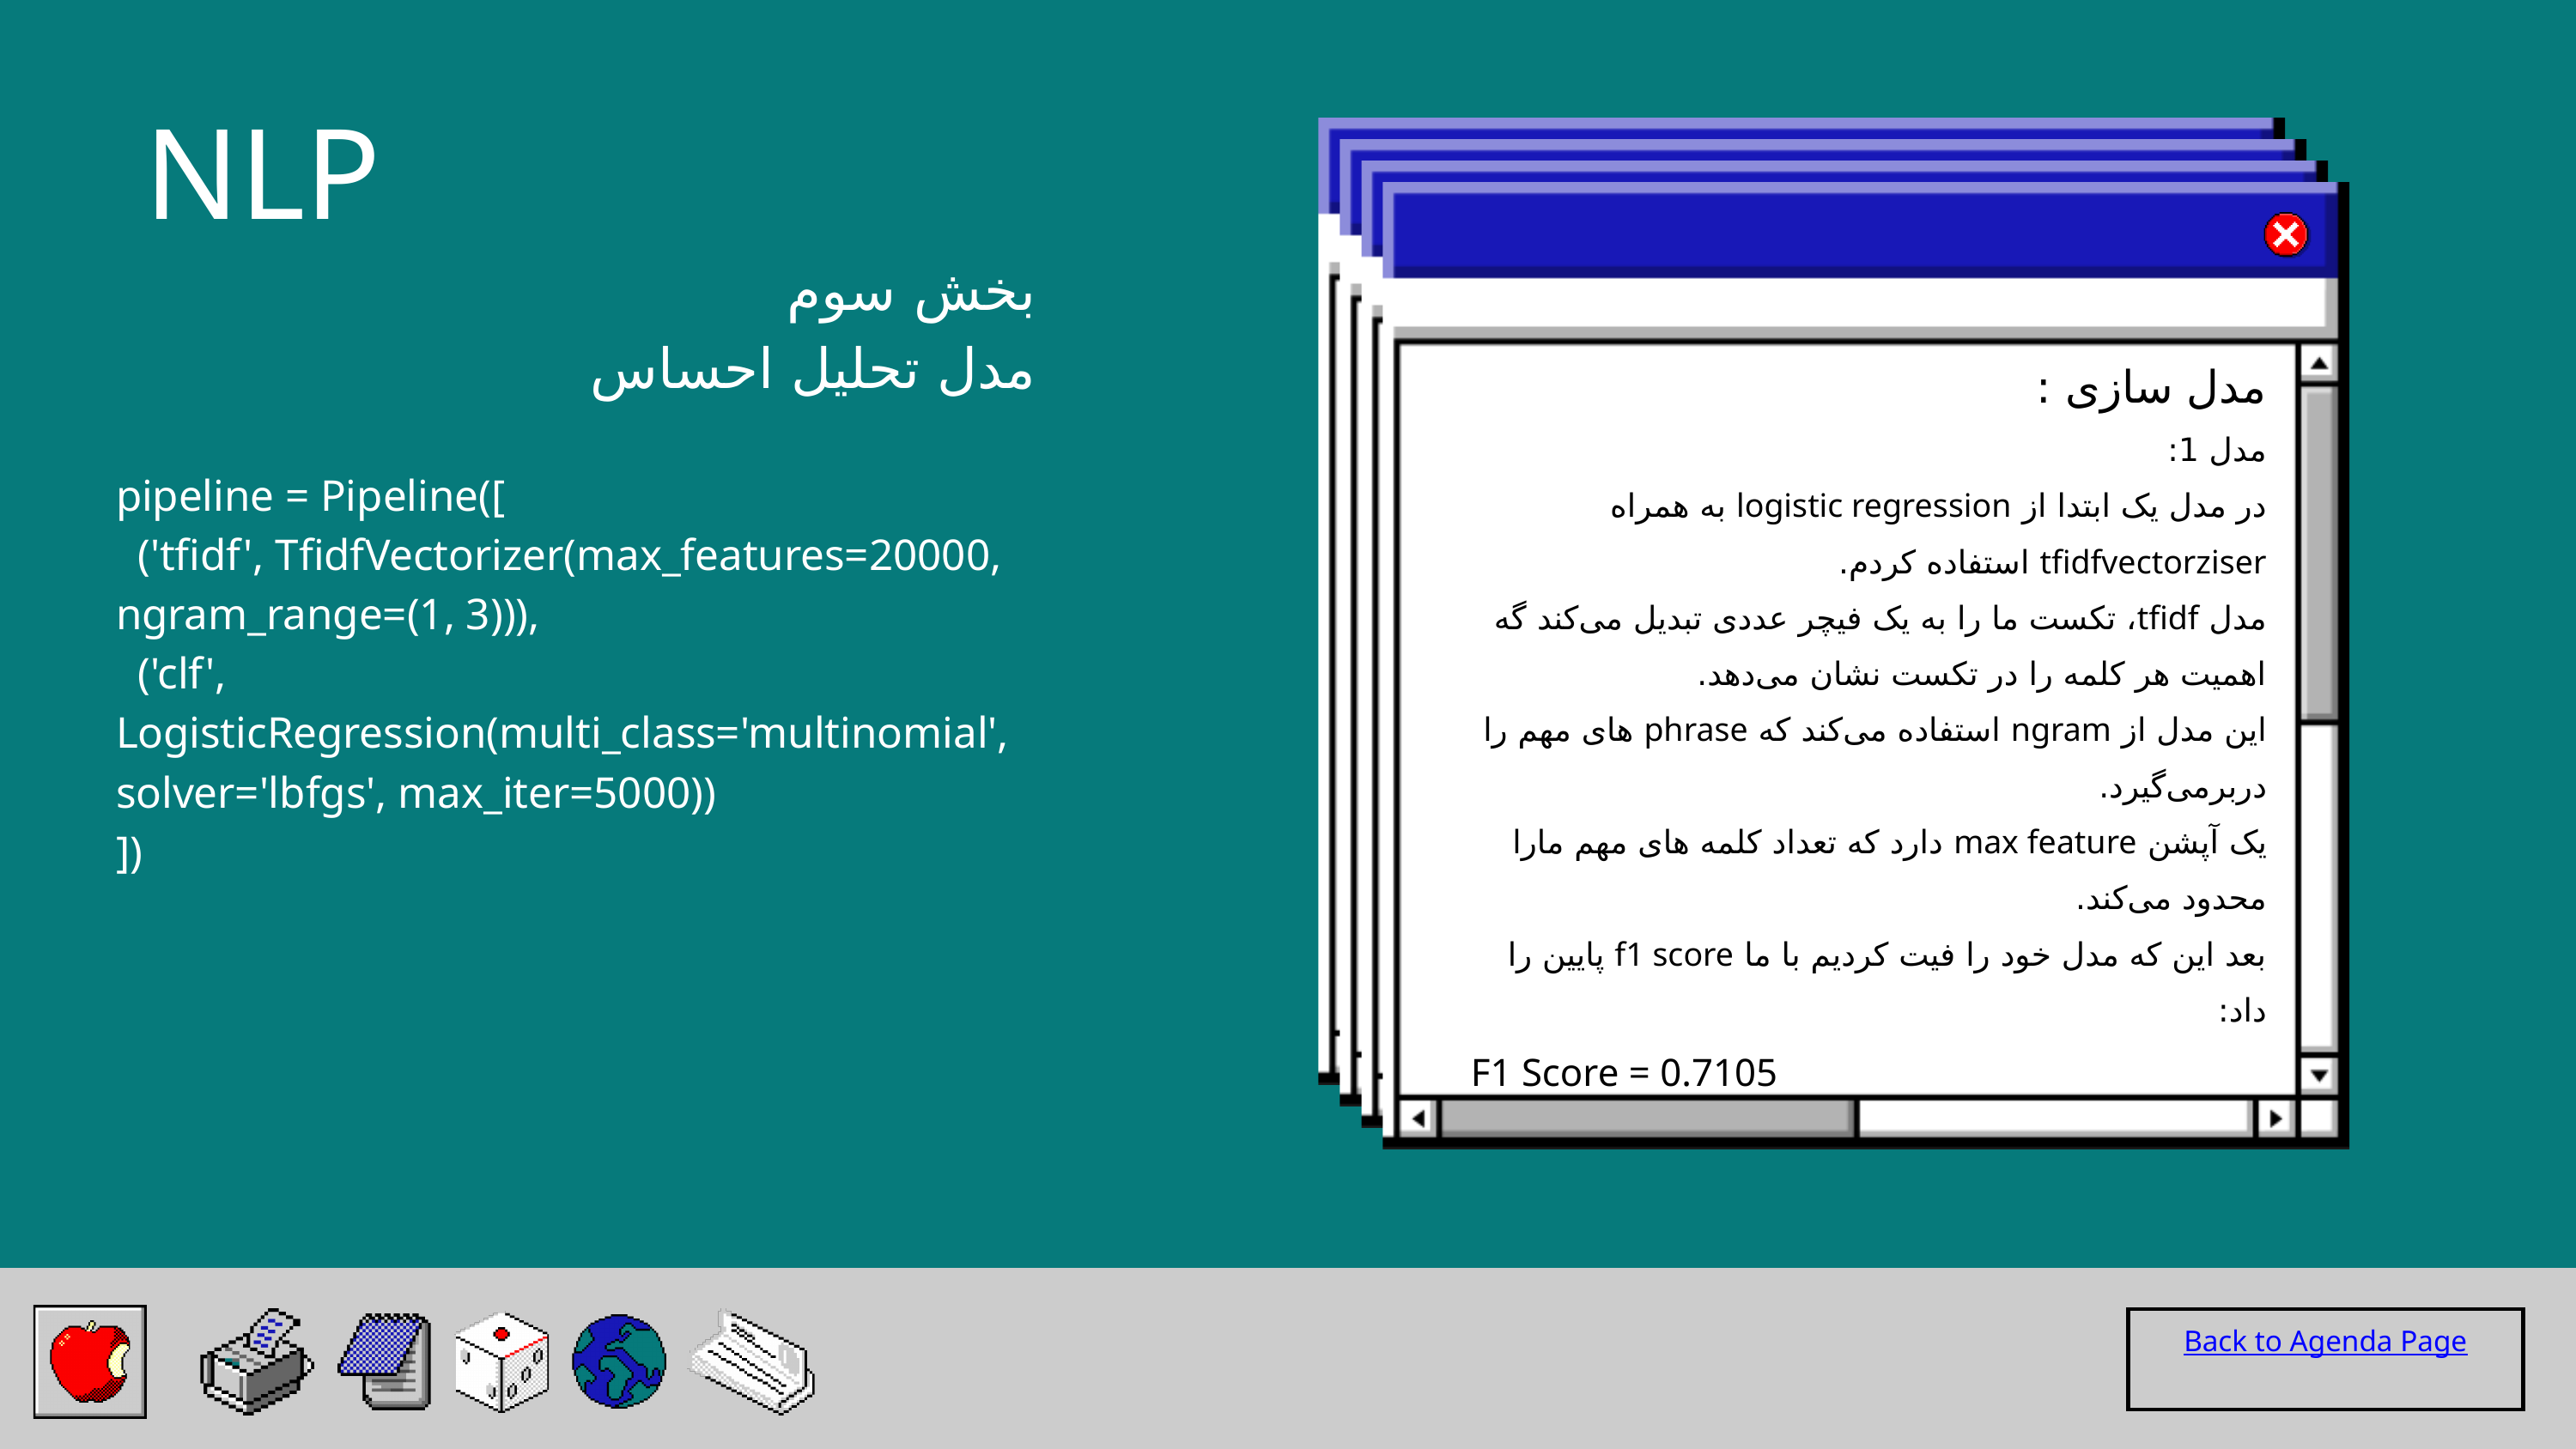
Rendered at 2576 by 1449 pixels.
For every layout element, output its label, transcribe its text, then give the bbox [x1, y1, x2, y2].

text_box NLP بخش سوم مدل تحلیل احساس [144, 68, 1036, 460]
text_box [2128, 1308, 2524, 1410]
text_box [33, 1304, 148, 1419]
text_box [1361, 161, 2329, 1128]
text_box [1318, 118, 2286, 1085]
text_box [0, 1274, 2576, 1449]
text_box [1340, 139, 2307, 1106]
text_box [1382, 182, 2350, 1149]
text_box pipeline = Pipeline([ ('tfidf', TfidfVectorizer(max_features=20000, ngram_range=(1, 3))), ('clf', LogisticRegression(multi_class='multinomial', solver='lbfgs', max_iter=5000)) ]) [116, 460, 1036, 995]
